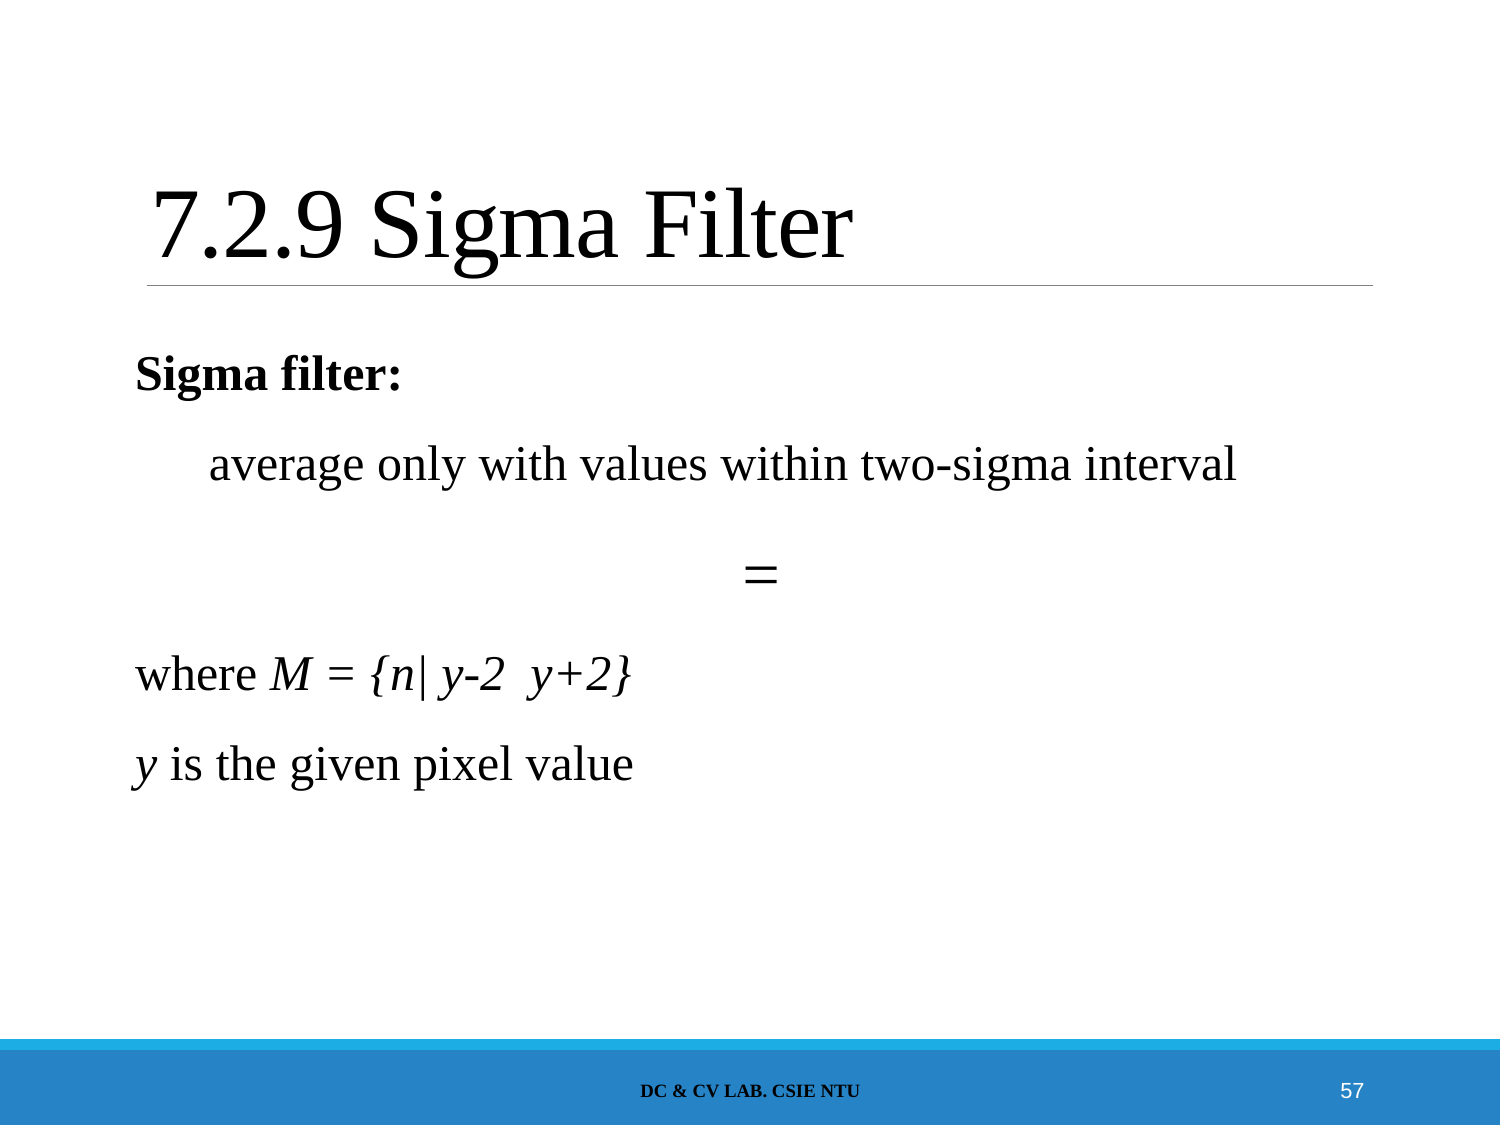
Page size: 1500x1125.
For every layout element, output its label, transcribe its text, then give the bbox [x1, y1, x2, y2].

title 7.2.9 Sigma Filter [135, 47, 1373, 285]
slide_number 57 [1218, 1059, 1380, 1120]
footer DC & CV Lab. CSIE NTU [453, 1059, 1047, 1120]
